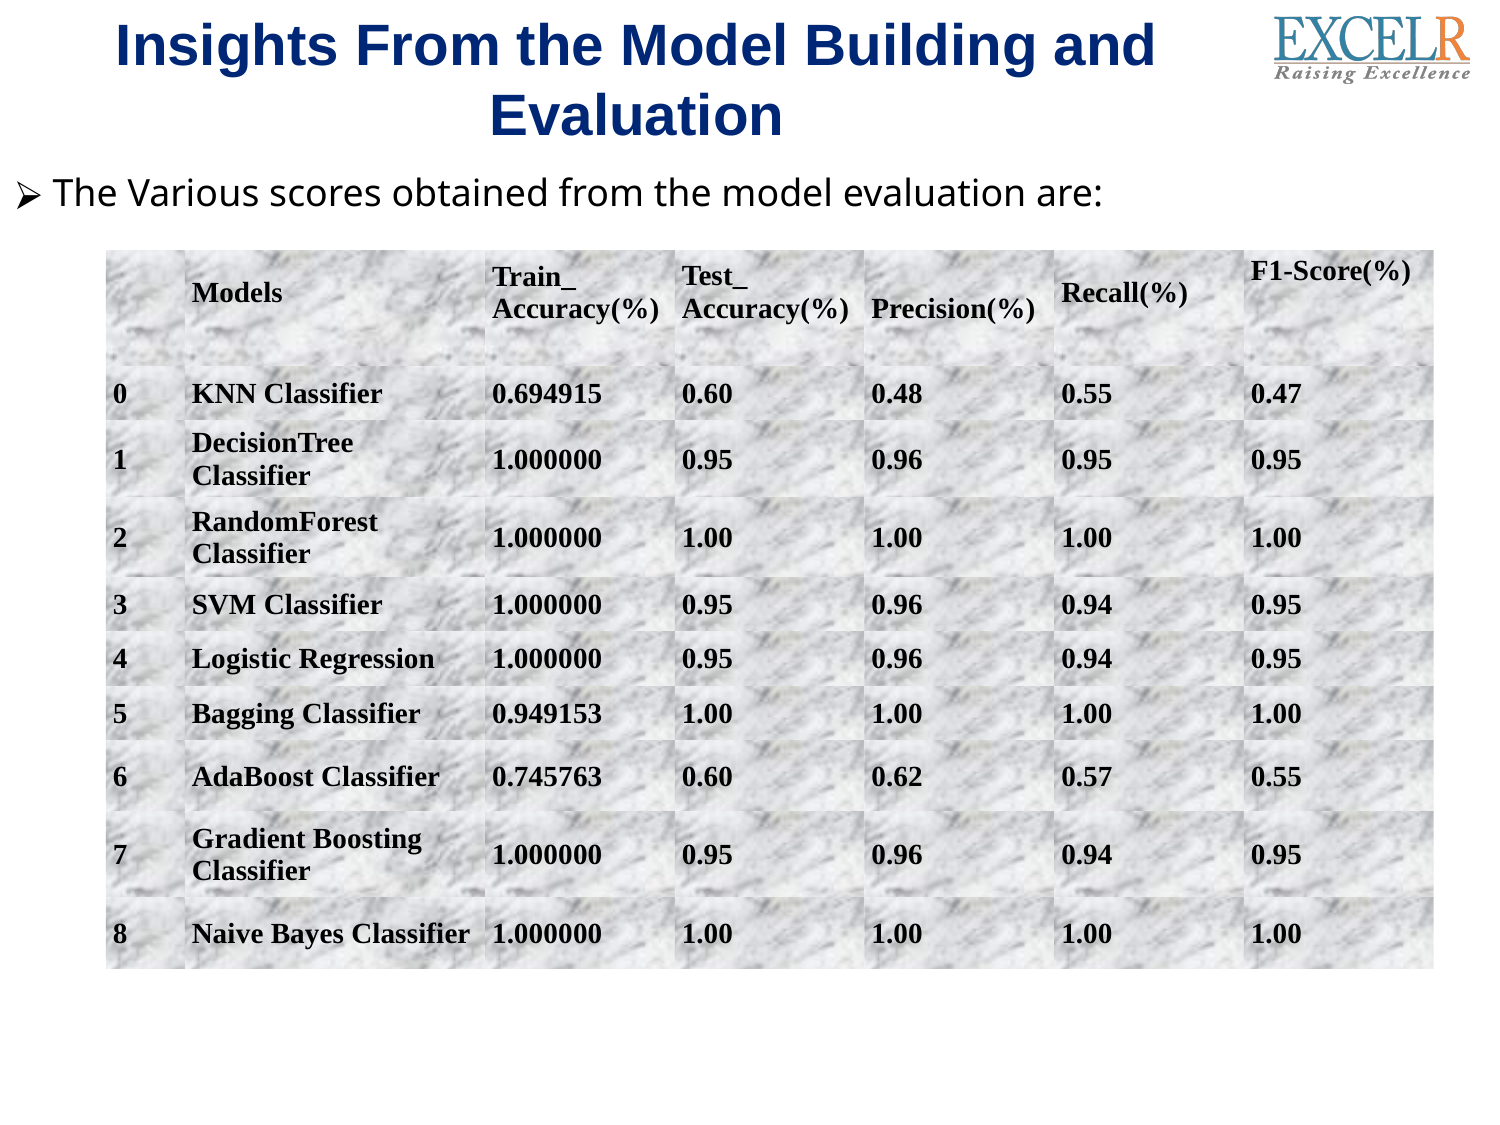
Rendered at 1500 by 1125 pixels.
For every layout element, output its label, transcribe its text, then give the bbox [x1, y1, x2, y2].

table_cell 0.55 [1054, 366, 1244, 421]
table_cell 1.00 [1244, 686, 1434, 741]
table_cell 1.00 [1054, 498, 1244, 577]
table_cell Naive Bayes Classifier [185, 898, 485, 969]
table_header Train_ Accuracy(%) [485, 251, 675, 366]
table_cell 0.745763 [485, 741, 675, 811]
table_cell Bagging Classifier [185, 686, 485, 741]
table_cell DecisionTree Classifier [185, 421, 485, 498]
table_cell 1.00 [1054, 898, 1244, 969]
table_header F1-Score(%) [1244, 251, 1434, 366]
table_cell 0.60 [675, 741, 864, 811]
table_cell SVM Classifier [185, 577, 485, 632]
table_cell 1 [106, 421, 185, 498]
table_cell 4 [106, 632, 185, 686]
table_cell 0.95 [675, 811, 864, 898]
table_cell 1.000000 [485, 898, 675, 969]
table_cell 0.94 [1054, 632, 1244, 686]
table_cell 0.95 [1054, 421, 1244, 498]
table_cell 0.95 [1244, 421, 1434, 498]
table_cell 3 [106, 577, 185, 632]
table_cell RandomForest Classifier [185, 498, 485, 577]
table_cell 0.55 [1244, 741, 1434, 811]
table_cell 0.96 [864, 632, 1054, 686]
table_cell 0.96 [864, 577, 1054, 632]
table_cell 0.96 [864, 811, 1054, 898]
table_cell 0 [106, 366, 185, 421]
table_cell 2 [106, 498, 185, 577]
table_cell Gradient Boosting Classifier [185, 811, 485, 898]
table_cell 0.94 [1054, 577, 1244, 632]
table_header Recall(%) [1054, 251, 1244, 366]
text_box The Various scores obtained from the model evaluation are: [0, 161, 1500, 222]
table_cell 1.000000 [485, 577, 675, 632]
table_cell 1.00 [864, 686, 1054, 741]
table_cell 0.694915 [485, 366, 675, 421]
table_cell 1.00 [675, 686, 864, 741]
table_cell 1.00 [675, 498, 864, 577]
table_cell 0.47 [1244, 366, 1434, 421]
table_cell 1.00 [864, 898, 1054, 969]
table_cell 0.95 [675, 421, 864, 498]
table_cell 0.94 [1054, 811, 1244, 898]
table_header Precision(%) [864, 251, 1054, 366]
table_cell Logistic Regression [185, 632, 485, 686]
table_cell 0.95 [1244, 577, 1434, 632]
table_cell 0.48 [864, 366, 1054, 421]
table_cell 1.00 [1054, 686, 1244, 741]
table_cell KNN Classifier [185, 366, 485, 421]
table_cell 0.60 [675, 366, 864, 421]
table_cell 6 [106, 741, 185, 811]
table_cell 0.95 [675, 632, 864, 686]
table_cell 0.95 [1244, 811, 1434, 898]
table_cell 0.95 [675, 577, 864, 632]
table_cell 1.00 [864, 498, 1054, 577]
table_cell 1.00 [1244, 898, 1434, 969]
table_cell 5 [106, 686, 185, 741]
table_cell 0.949153 [485, 686, 675, 741]
text_box [734, 0, 766, 53]
table_header Test_ Accuracy(%) [675, 251, 864, 366]
table_cell 1.000000 [485, 421, 675, 498]
table_cell 0.57 [1054, 741, 1244, 811]
table_cell AdaBoost Classifier [185, 741, 485, 811]
text_box Insights From the Model Building and Evaluation [0, 0, 1274, 155]
table_cell 1.000000 [485, 632, 675, 686]
table_cell 1.00 [1244, 498, 1434, 577]
table_cell 8 [106, 898, 185, 969]
table_cell 0.95 [1244, 632, 1434, 686]
table_cell 1.000000 [485, 811, 675, 898]
table_cell 7 [106, 811, 185, 898]
table_cell 0.96 [864, 421, 1054, 498]
picture [1274, 16, 1470, 85]
table_cell 1.000000 [485, 498, 675, 577]
table_cell 1.00 [675, 898, 864, 969]
table_header Models [185, 251, 485, 366]
table_cell 0.62 [864, 741, 1054, 811]
table_header [106, 251, 185, 366]
